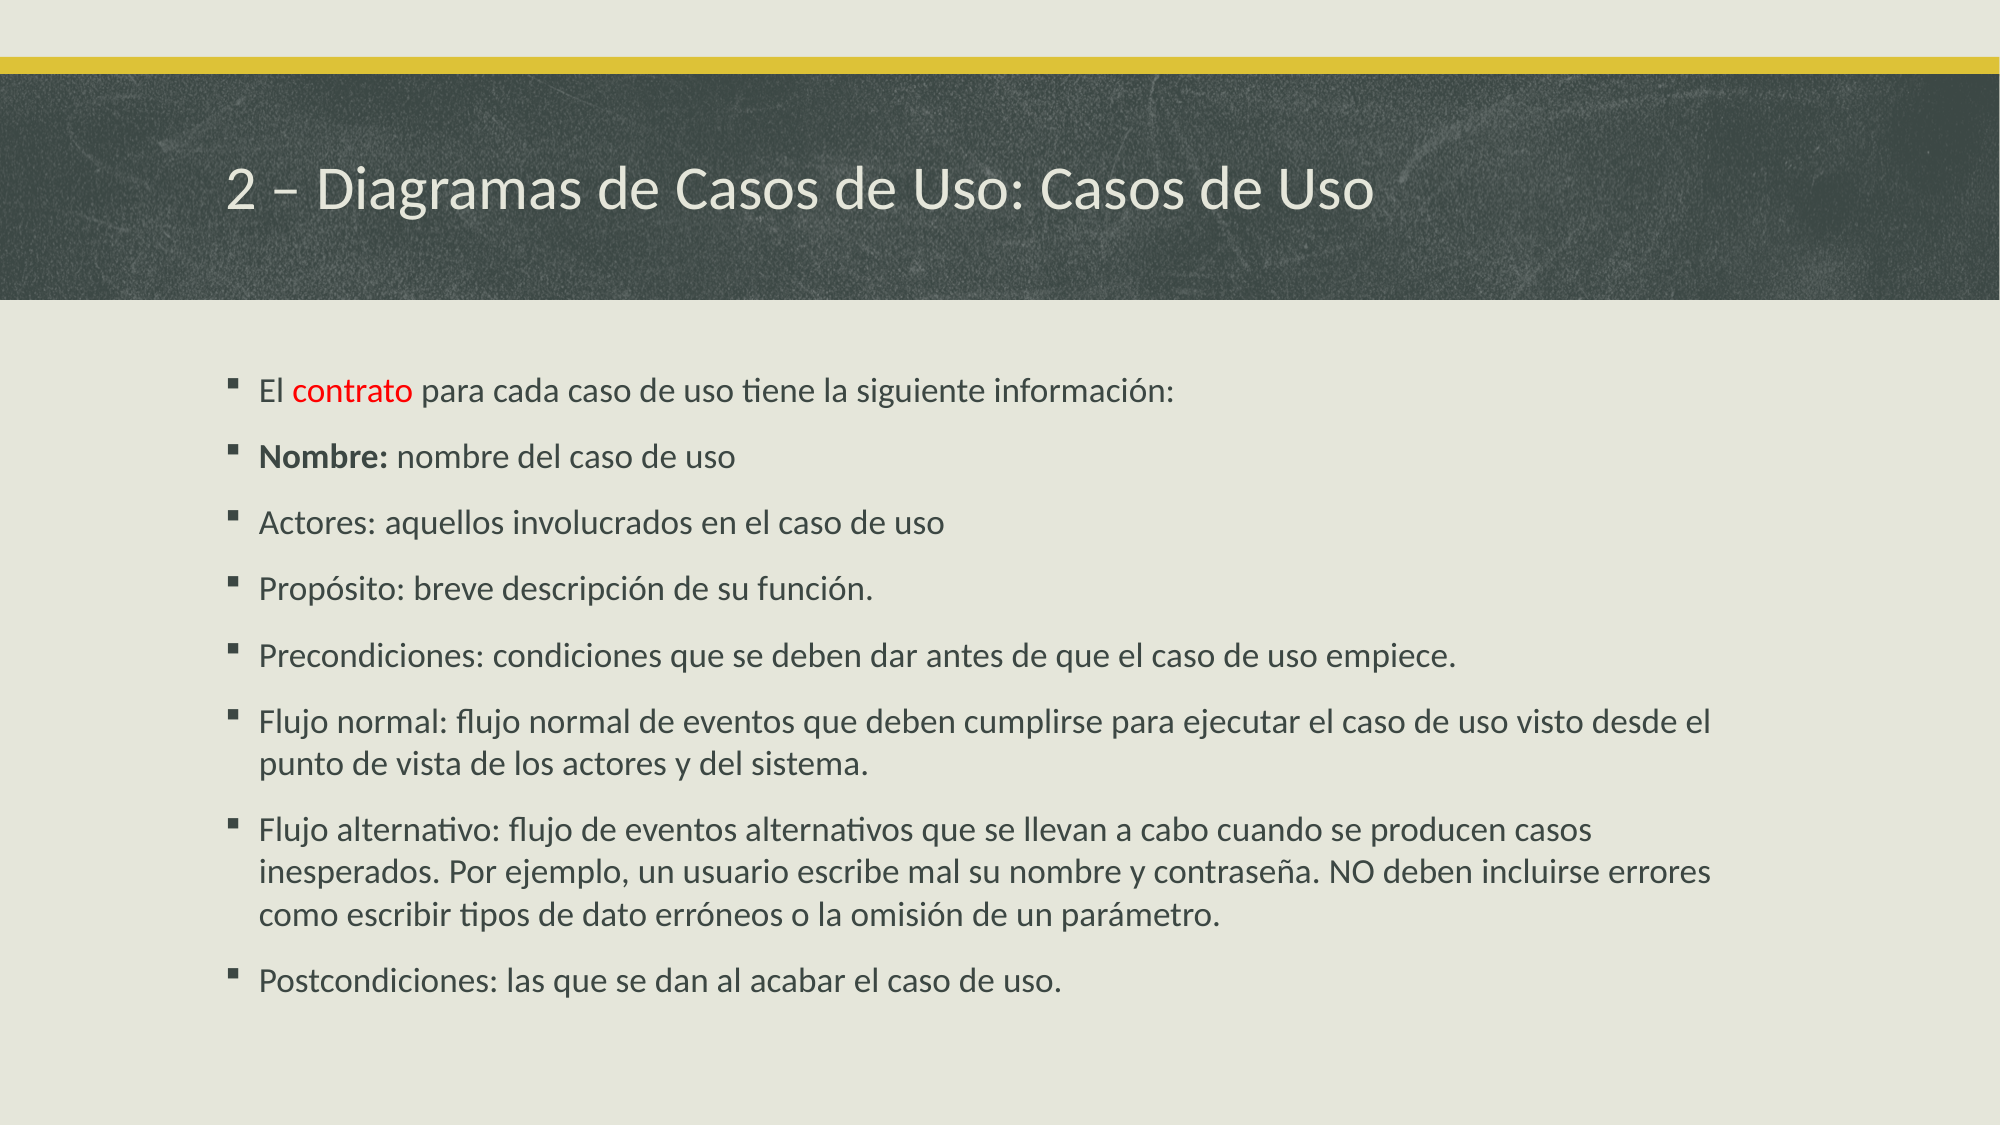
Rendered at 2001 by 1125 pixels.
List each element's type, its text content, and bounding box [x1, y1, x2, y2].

picture [0, 74, 2000, 300]
title 2 – Diagramas de Casos de Uso: Casos de Uso [210, 76, 1790, 300]
list El contrato para cada caso de uso tiene la siguiente información: Nombre: nombre del caso de uso Actores: aquellos involucrados en el caso de uso Propósito: breve descripción de su función. Precondiciones: condiciones que se deben dar antes de que el caso de uso empiece. Flujo normal: flujo normal de eventos que deben cumplirse para ejecutar el caso de uso visto desde el punto de vista de los actores y del sistema. Flujo alternativo: flujo de eventos alternativos que se llevan a cabo cuando se producen casos inesperados. Por ejemplo, un usuario escribe mal su nombre y contraseña. NO deben incluirse errores como escribir tipos de dato erróneos o la omisión de un parámetro. Postcondiciones: las que se dan al acabar el caso de uso. [210, 359, 1790, 1014]
